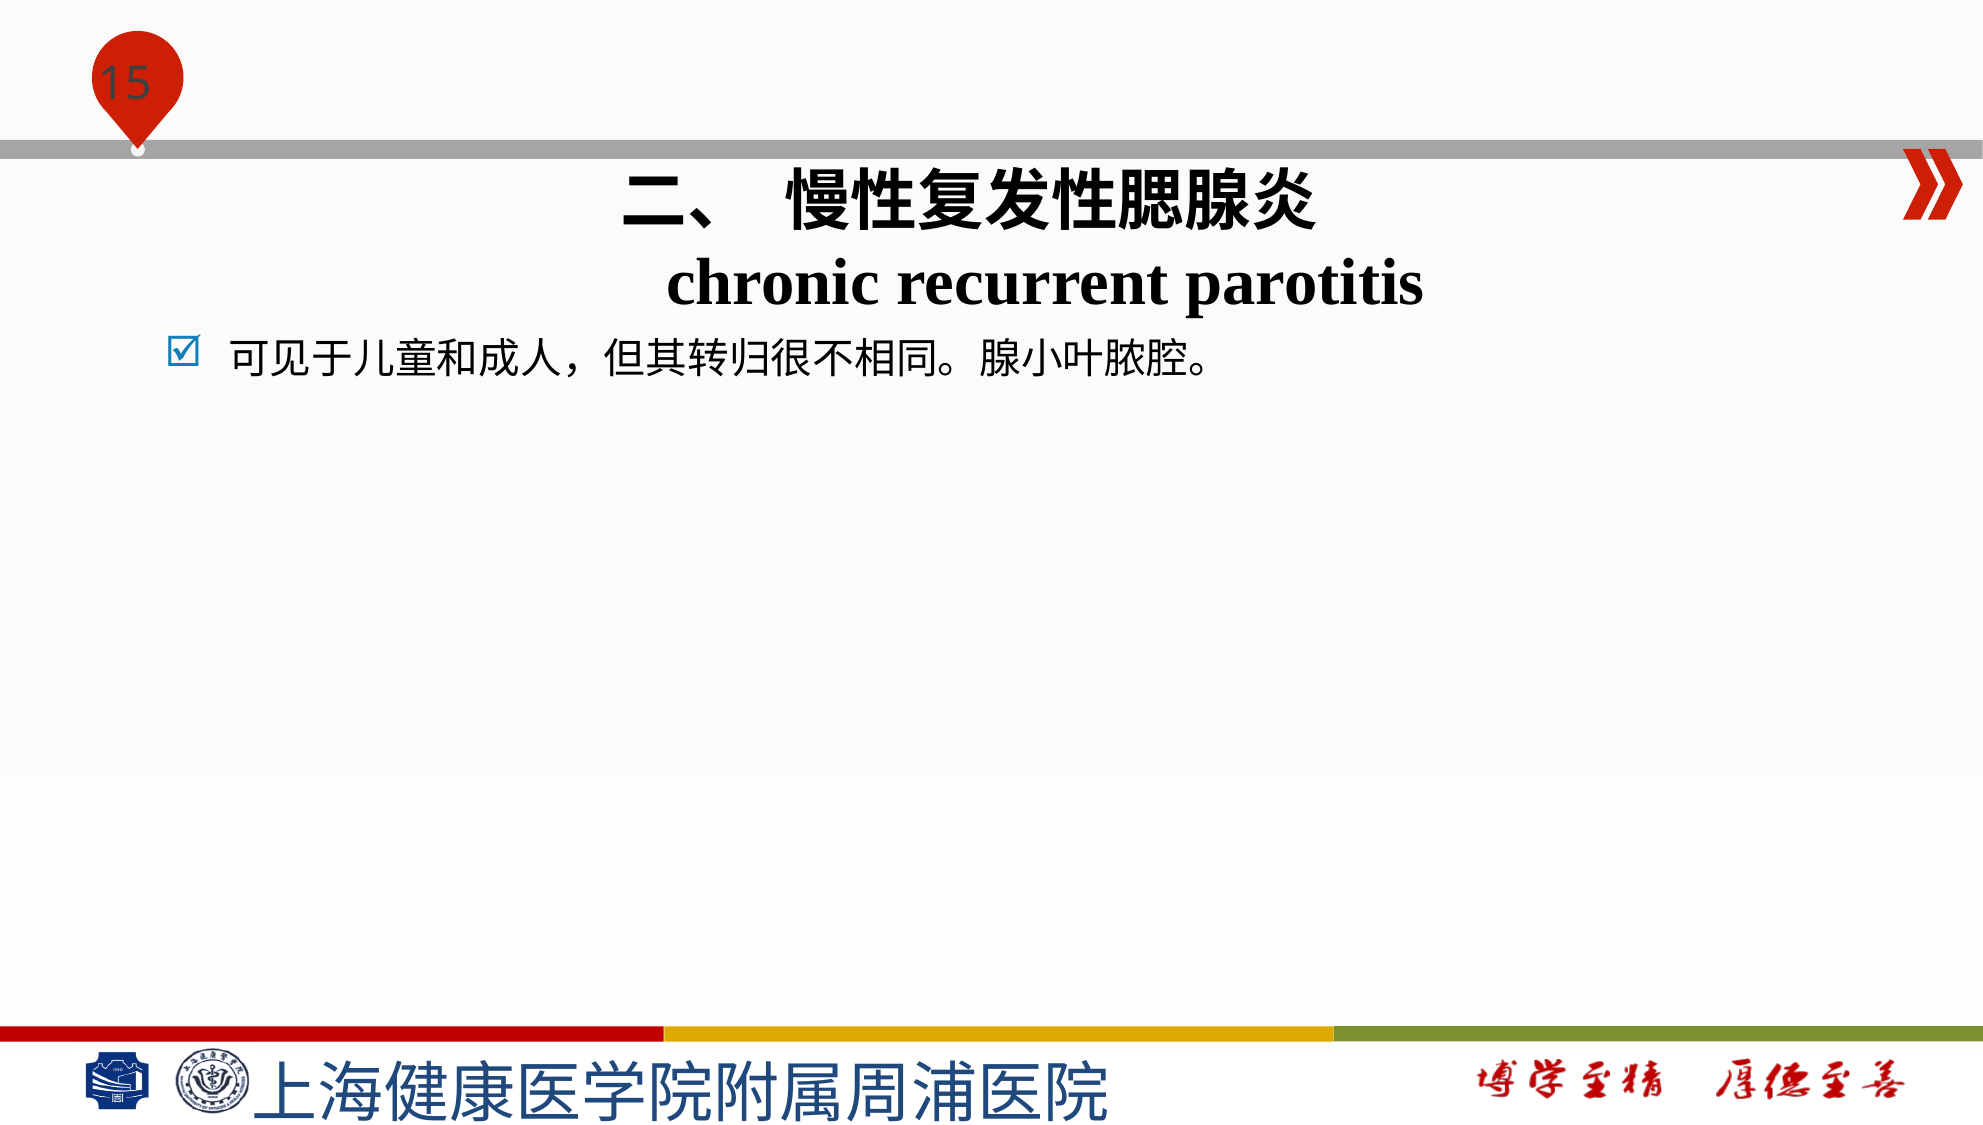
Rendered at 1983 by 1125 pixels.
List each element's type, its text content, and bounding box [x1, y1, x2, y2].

picture [1445, 1043, 1939, 1124]
text_box 可见于儿童和成人，但其转归很不相同。腺小叶脓腔。 [150, 299, 1379, 390]
text_box 二、 慢性复发性腮腺炎 chronic recurrent parotitis [543, 150, 1441, 326]
text_box [46, 7, 650, 80]
picture [70, 1042, 258, 1121]
